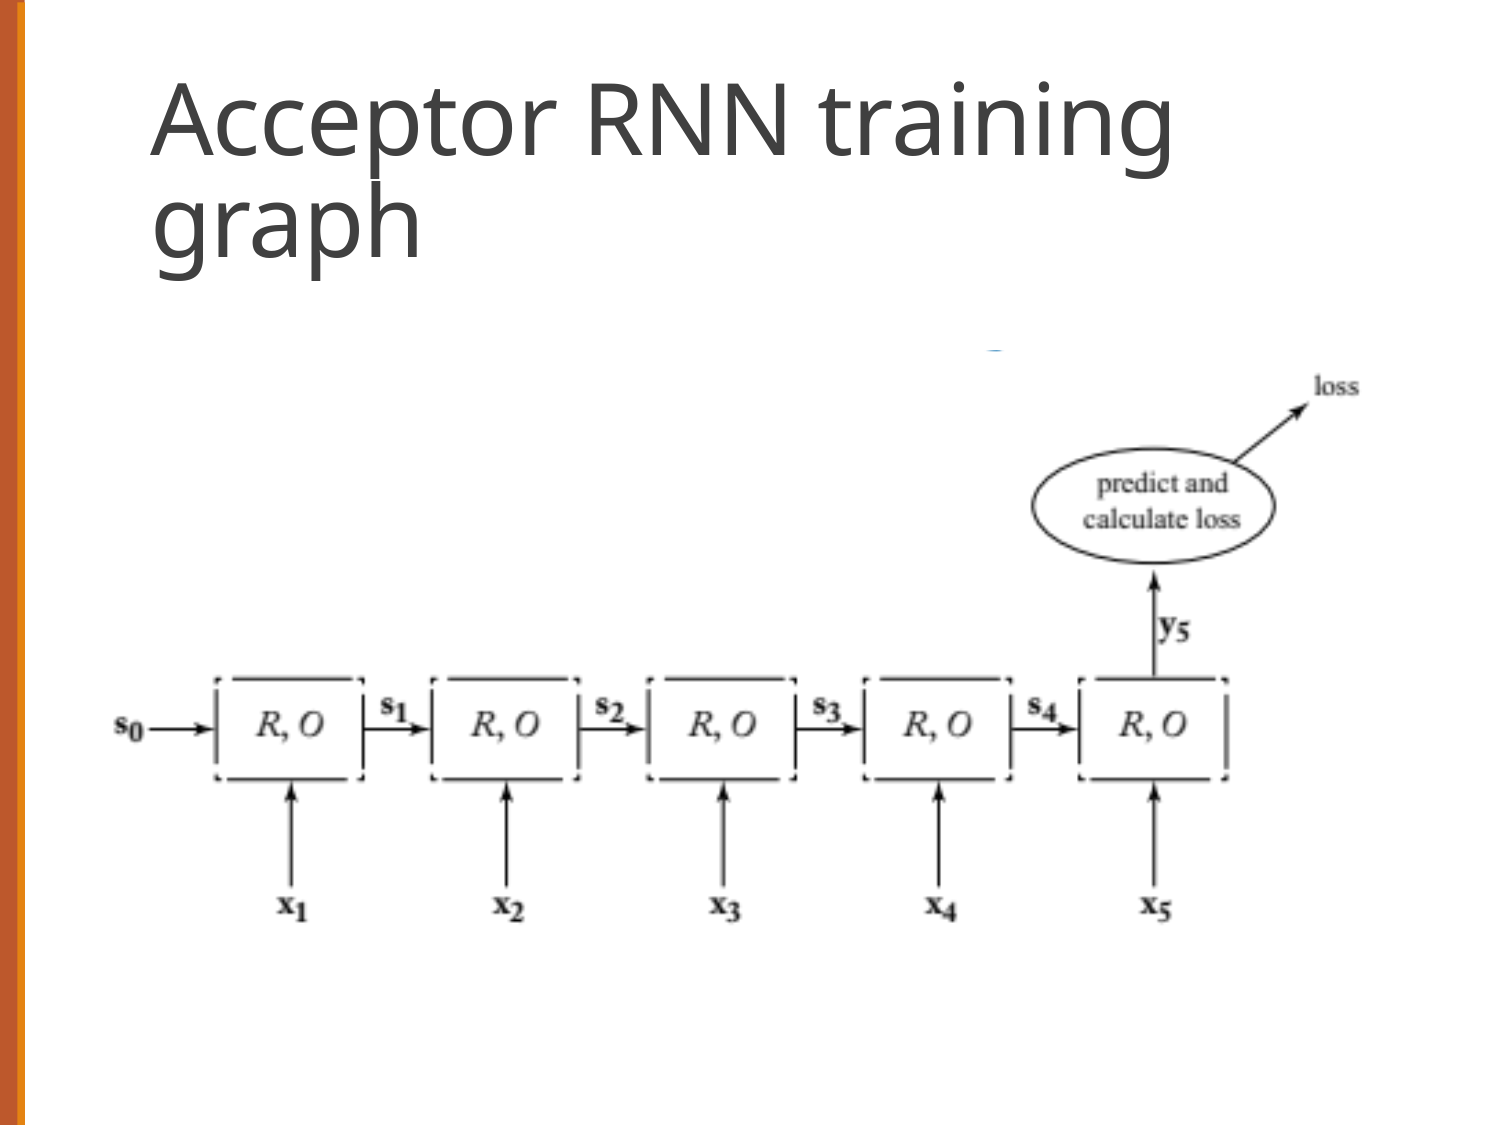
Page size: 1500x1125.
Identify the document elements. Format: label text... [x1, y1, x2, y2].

title Acceptor RNN training graph [135, 47, 1373, 285]
picture [89, 349, 1418, 976]
